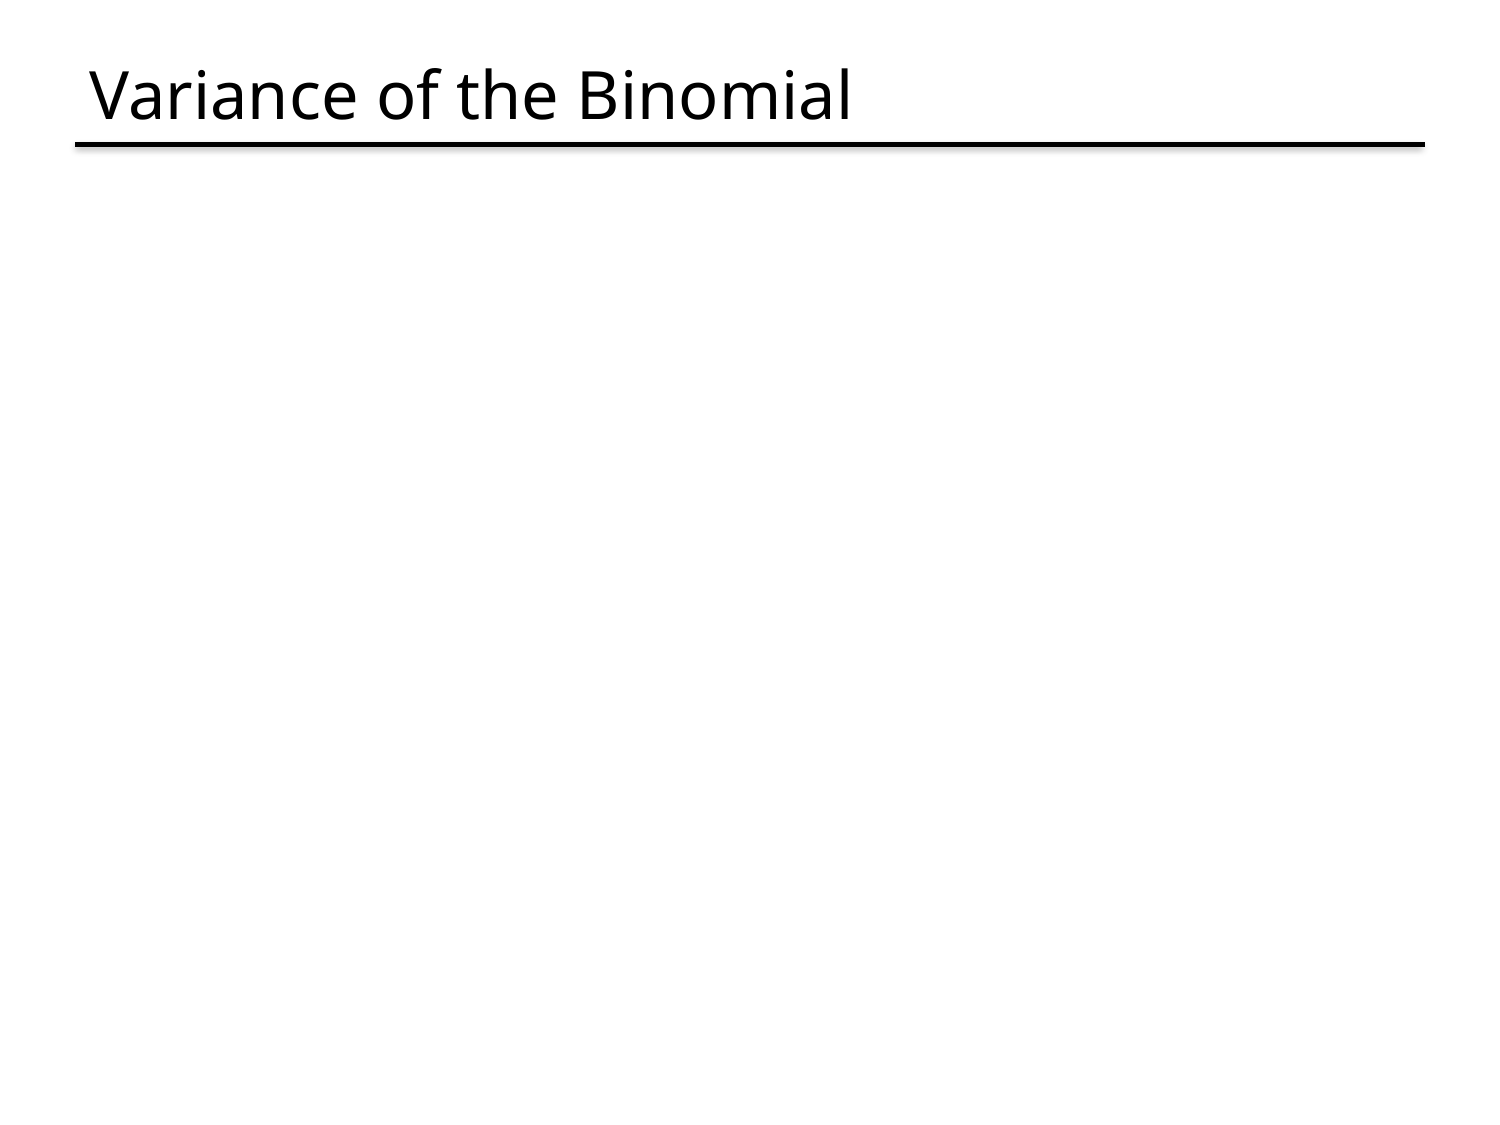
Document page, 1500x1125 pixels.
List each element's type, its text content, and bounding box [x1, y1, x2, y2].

title Variance of the Binomial [75, 45, 1425, 145]
